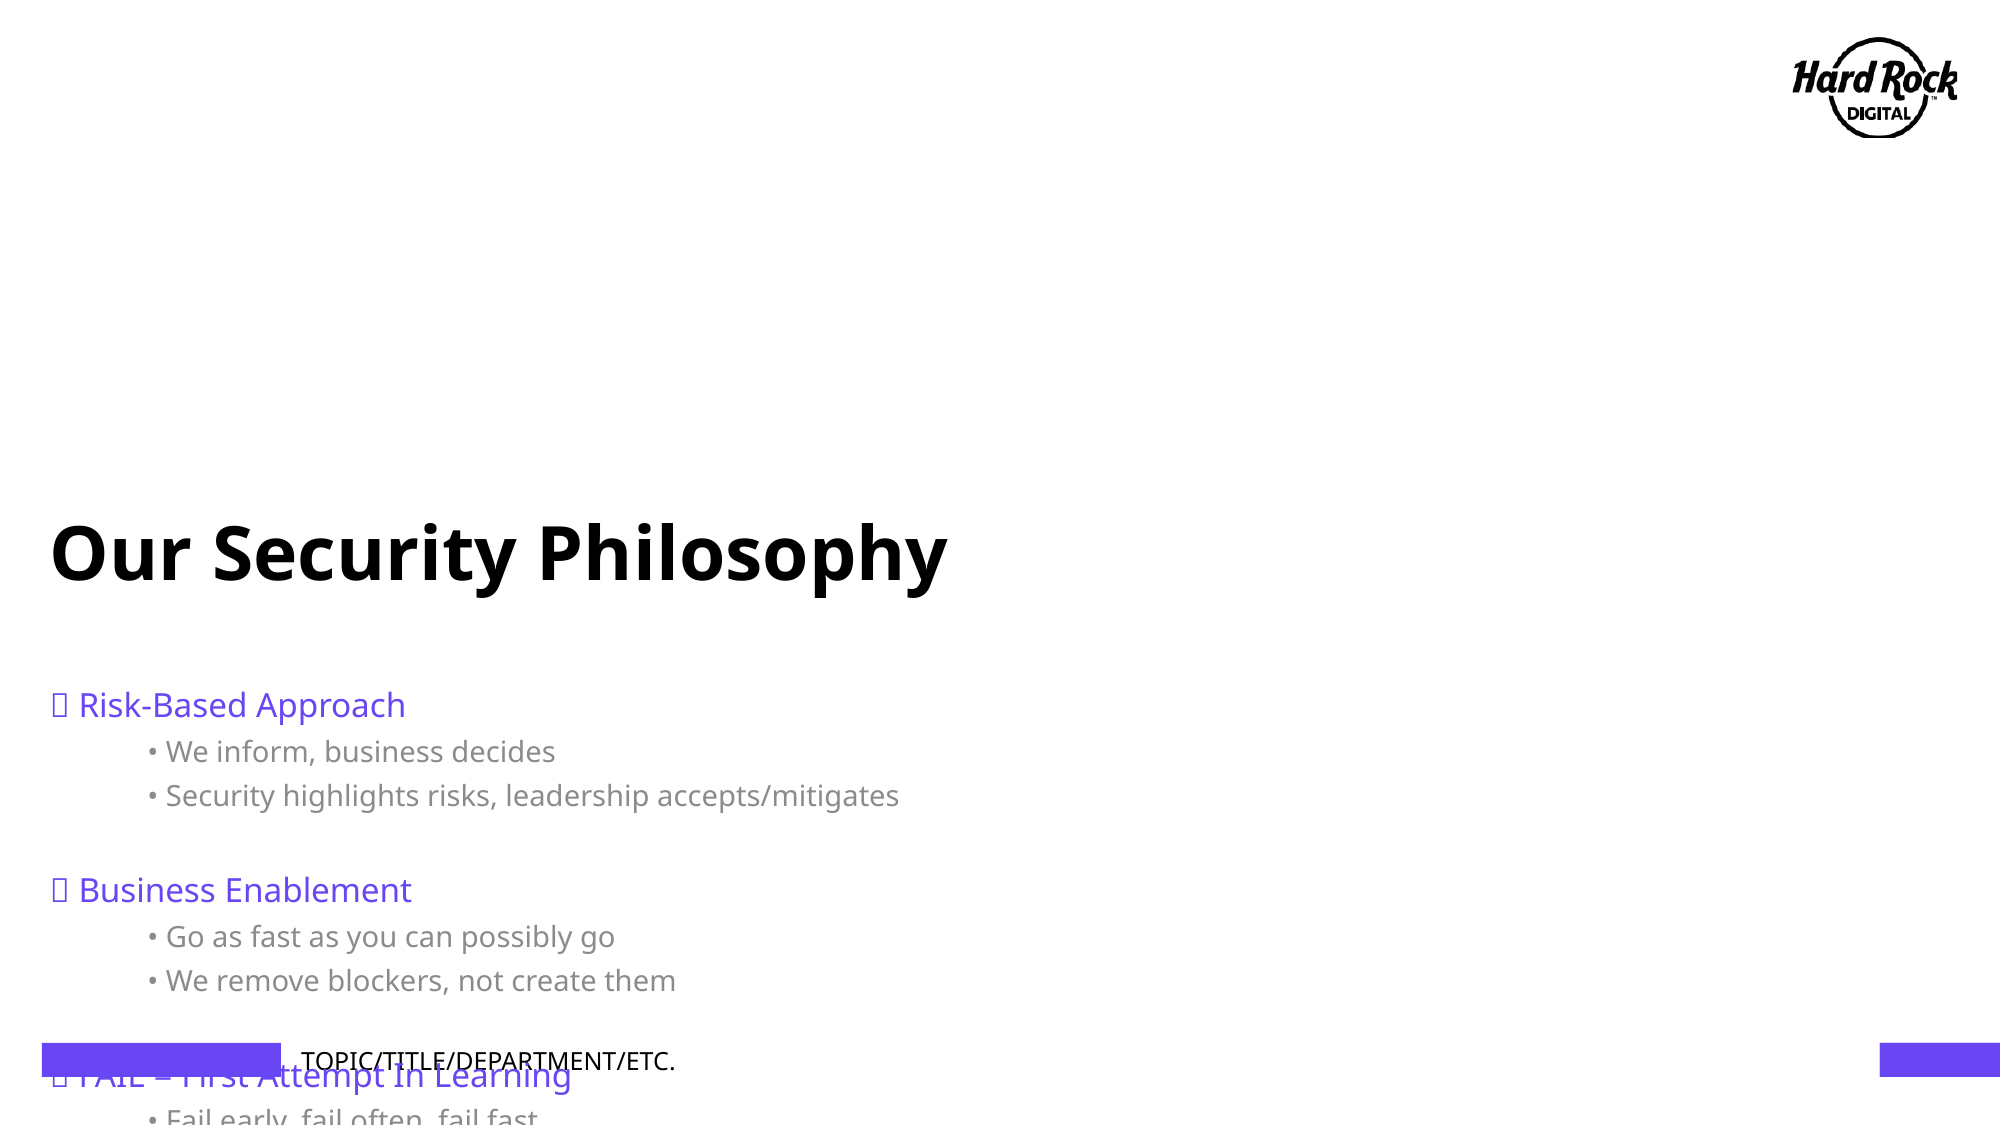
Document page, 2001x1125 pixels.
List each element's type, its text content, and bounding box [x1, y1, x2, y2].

list 🤝 Risk-Based Approach • We inform, business decides • Security highlights risks, leadership accepts/mitigates 🚀 Business Enablement • Go as fast as you can possibly go • We remove blockers, not create them 💡 FAIL = First Attempt In Learning • Fail early, fail often, fail fast • Learning mindset over perfection 🤝 Partnership, Not Gatekeeping • We don't approve/deny—we collaborate [34, 608, 1136, 855]
title Our Security Philosophy [34, 136, 1136, 605]
